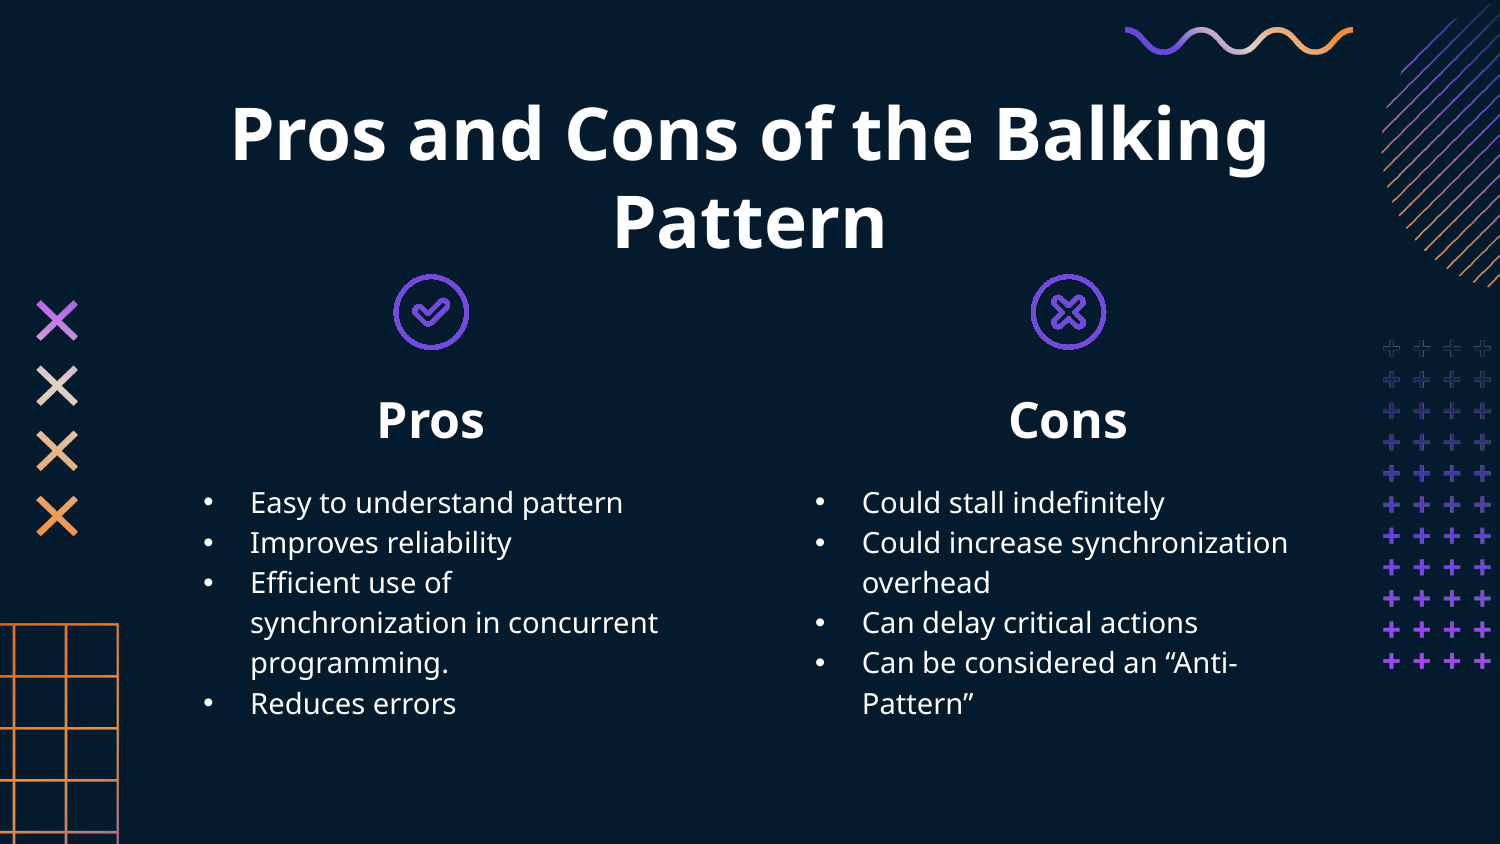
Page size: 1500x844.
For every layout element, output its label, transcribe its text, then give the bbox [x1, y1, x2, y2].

picture [1125, 27, 1353, 55]
picture [36, 300, 78, 536]
picture [1384, 341, 1500, 669]
picture [1381, 0, 1500, 293]
title Pros and Cons of the Balking Pattern [118, 72, 1382, 167]
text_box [393, 274, 470, 350]
subtitle Could stall indefinitely Could increase synchronization overhead Can delay critical actions Can be considered an “Anti-Pattern” [799, 463, 1338, 658]
subtitle Easy to understand pattern Improves reliability Efficient use of synchronization in concurrent programming. Reduces errors [188, 463, 675, 658]
subtitle Cons [852, 372, 1286, 464]
picture [0, 623, 119, 844]
subtitle Pros [214, 372, 648, 464]
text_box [1030, 274, 1107, 350]
